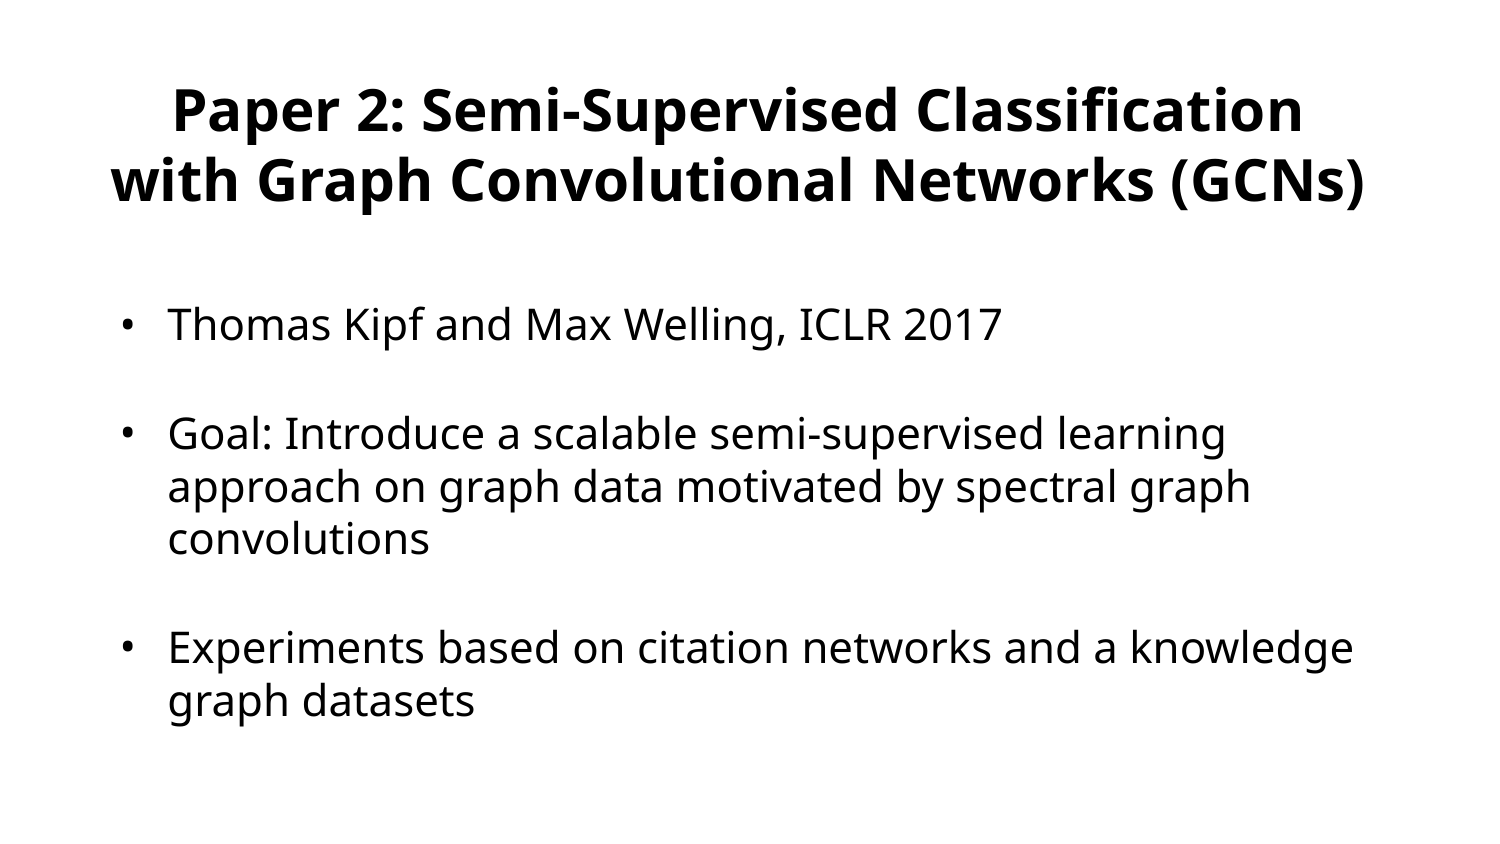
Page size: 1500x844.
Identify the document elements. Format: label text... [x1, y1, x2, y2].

title Paper 2: Semi-Supervised Classification with Graph Convolutional Networks (GCNs) [97, 50, 1378, 237]
list Thomas Kipf and Max Welling, ICLR 2017 Goal: Introduce a scalable semi-supervised learning approach on graph data motivated by spectral graph convolutions Experiments based on citation networks and a knowledge graph datasets [109, 292, 1391, 768]
